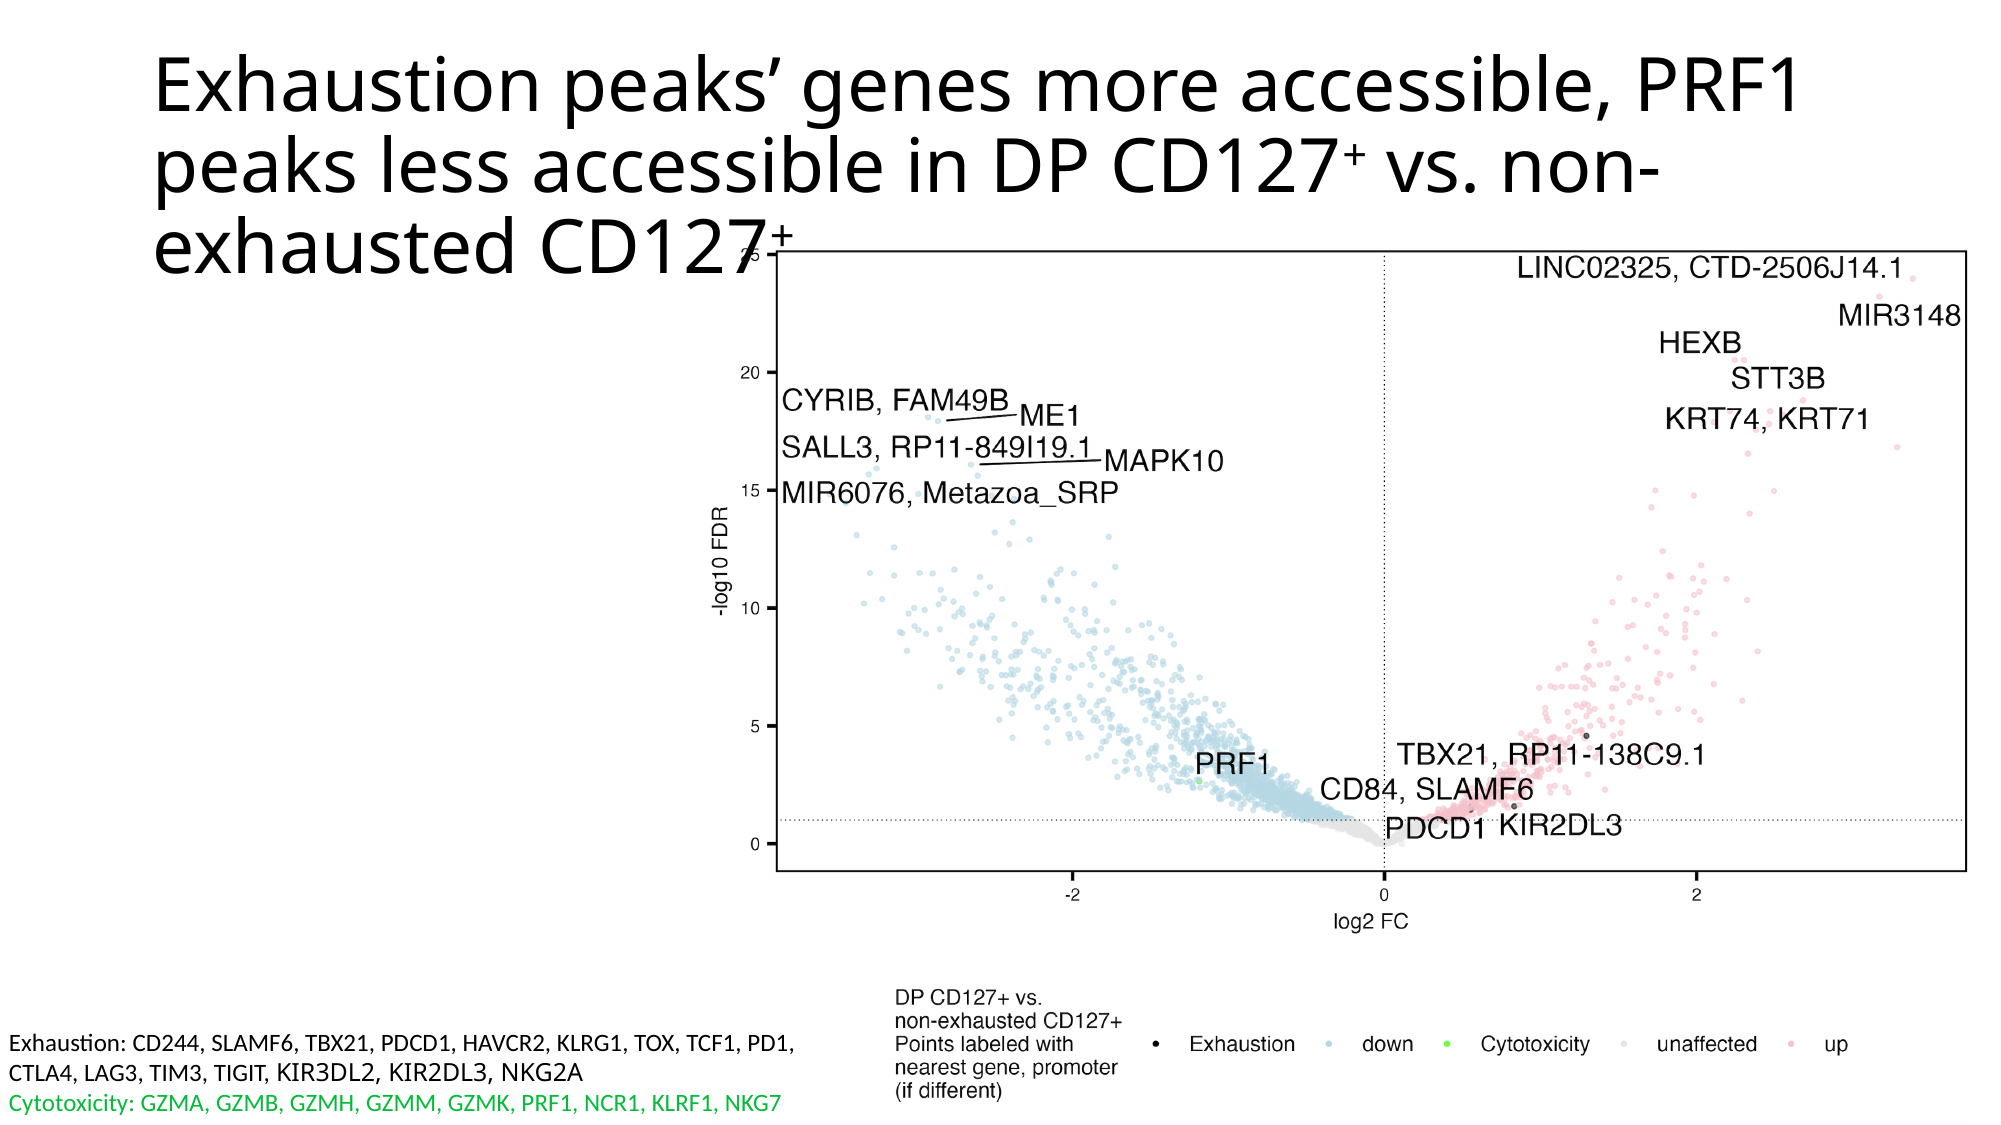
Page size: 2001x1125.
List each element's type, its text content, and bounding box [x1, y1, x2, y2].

text_box Exhaustion: CD244, SLAMF6, TBX21, PDCD1, HAVCR2, KLRG1, TOX, TCF1, PD1, CTLA4, LAG3, TIM3, TIGIT, KIR3DL2, KIR2DL3, NKG2A Cytotoxicity: GZMA, GZMB, GZMH, GZMM, GZMK, PRF1, NCR1, KLRF1, NKG7 [0, 1018, 706, 1124]
title Exhaustion peaks’ genes more accessible, PRF1 peaks less accessible in DP CD127+ vs. non-exhausted CD127+ [137, 59, 1863, 278]
picture [706, 244, 1972, 1125]
